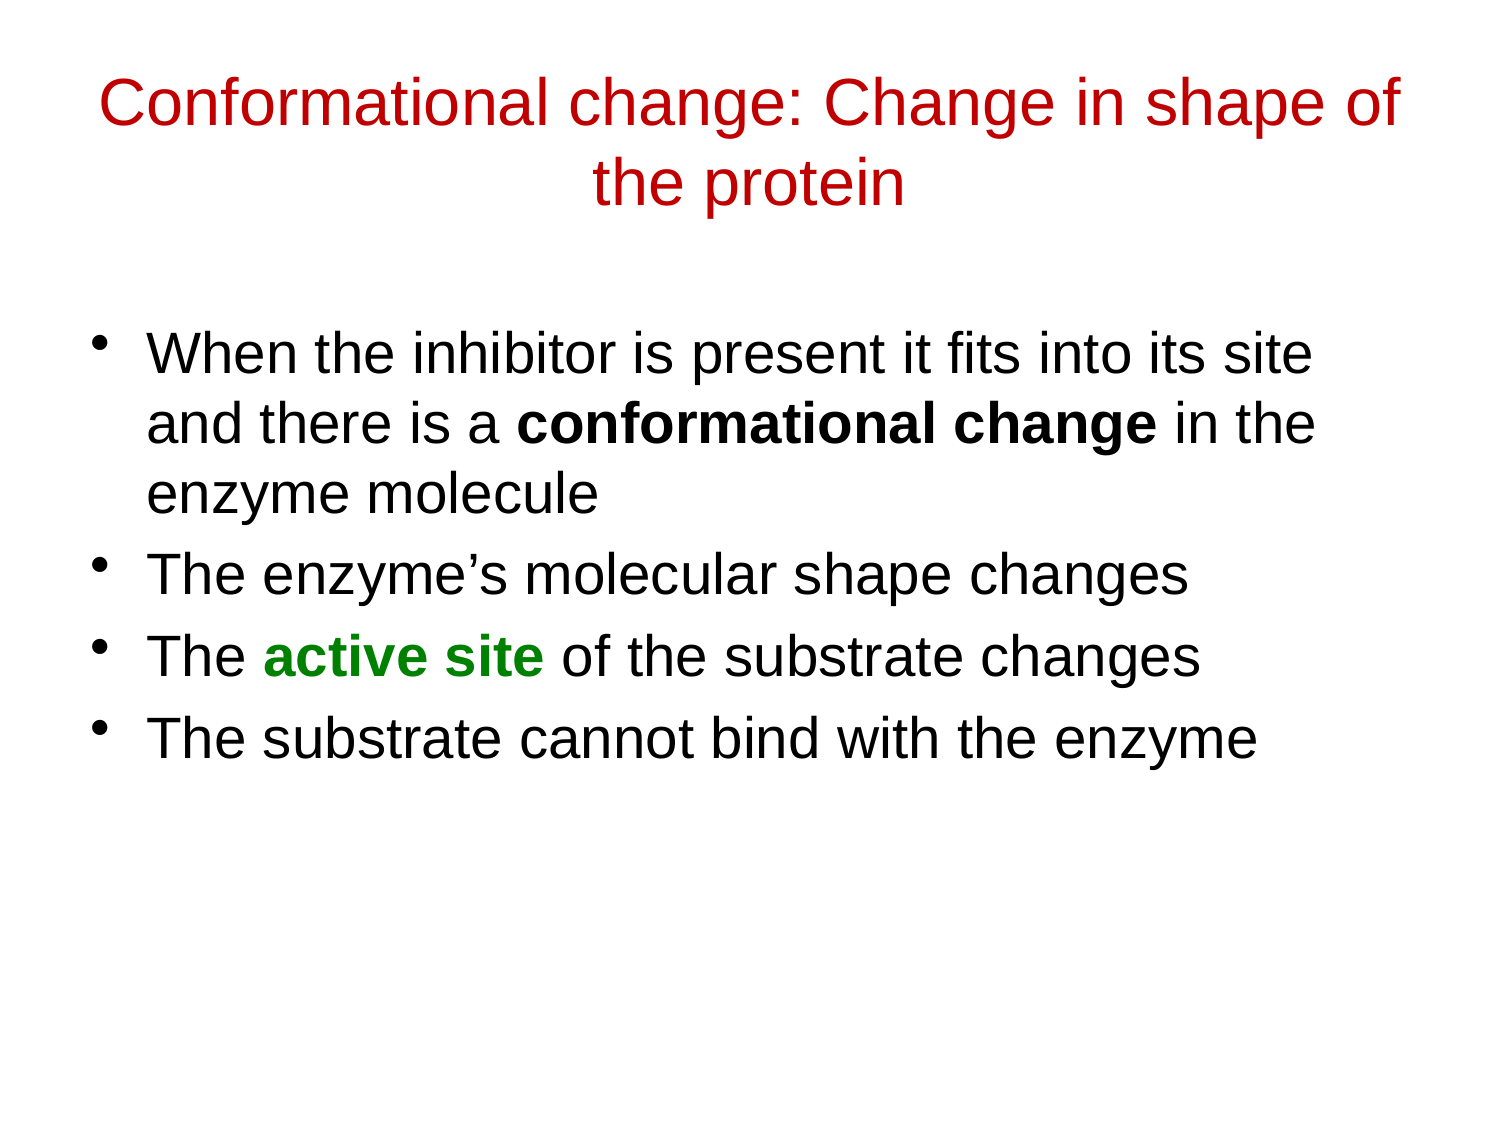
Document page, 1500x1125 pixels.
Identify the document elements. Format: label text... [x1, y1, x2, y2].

title Conformational change: Change in shape of the protein [75, 45, 1425, 233]
list When the inhibitor is present it fits into its site and there is a conformational change in the enzyme molecule The enzyme’s molecular shape changes The active site of the substrate changes The substrate cannot bind with the enzyme [75, 307, 1425, 863]
